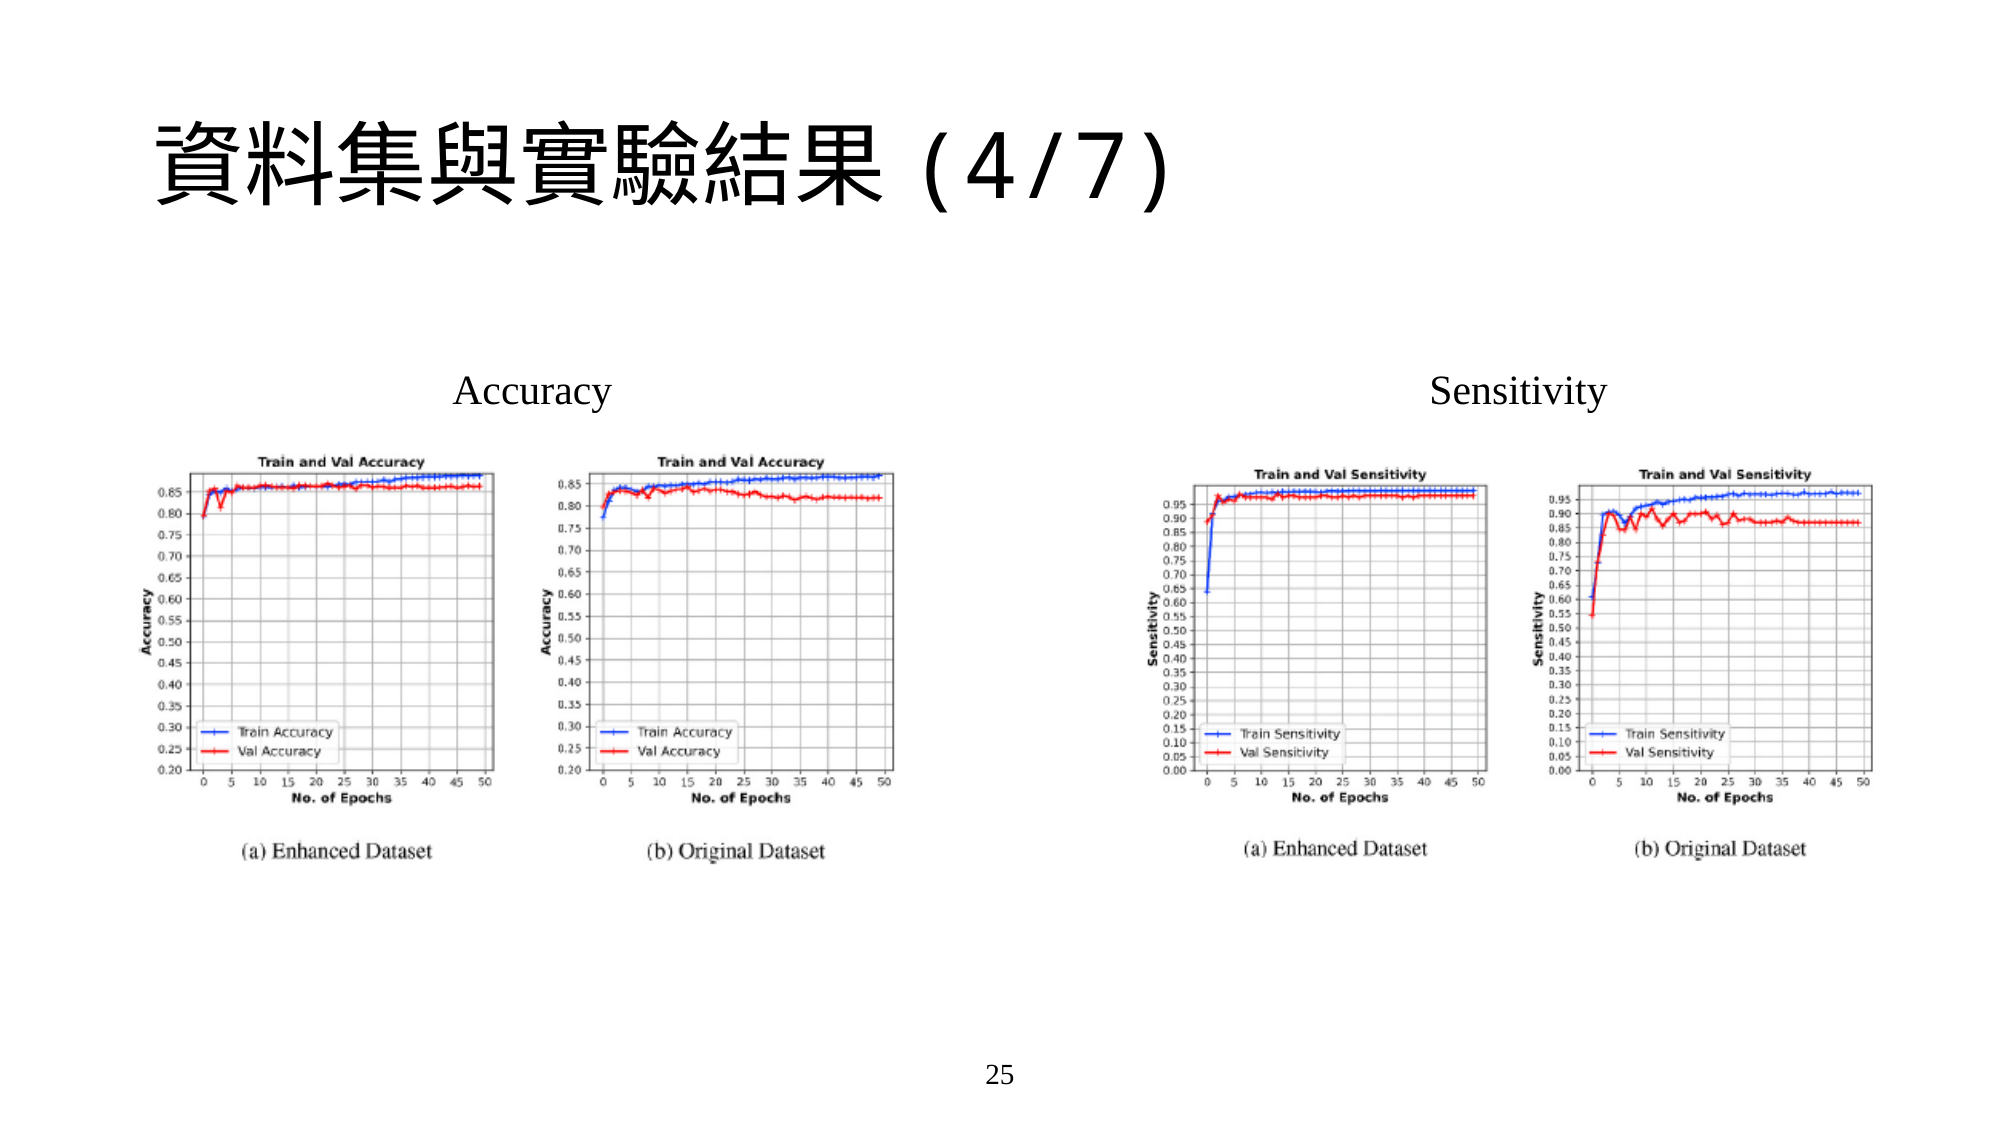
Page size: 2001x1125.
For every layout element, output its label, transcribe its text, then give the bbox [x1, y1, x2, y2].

footer 25 [662, 1042, 1338, 1103]
text_box Sensitivity [1375, 361, 1662, 424]
title 資料集與實驗結果(4/7) [137, 59, 1863, 278]
picture [134, 443, 931, 877]
picture [1142, 450, 1896, 878]
list Accuracy [398, 360, 666, 443]
